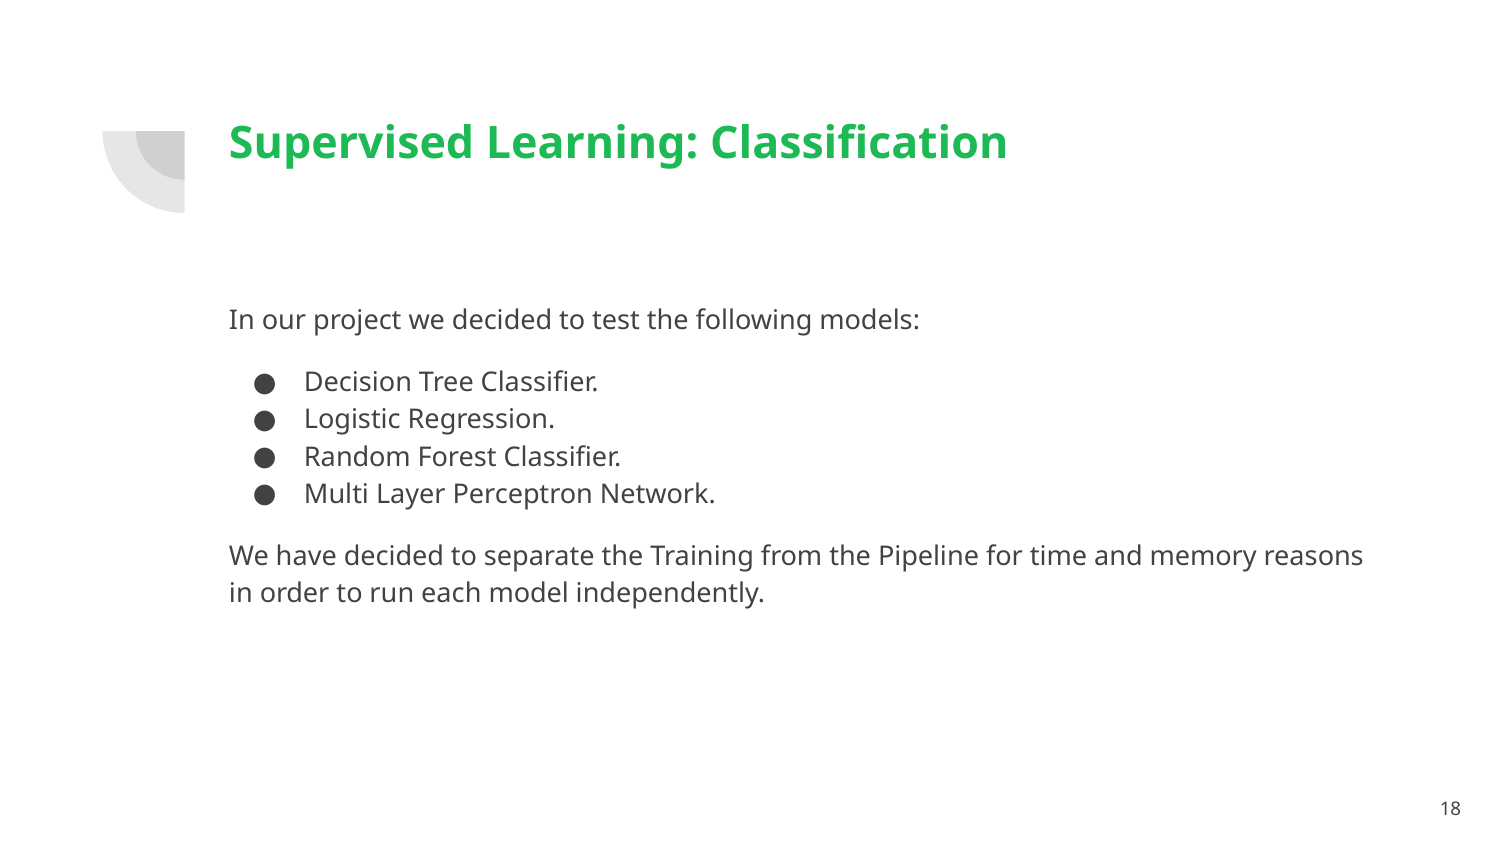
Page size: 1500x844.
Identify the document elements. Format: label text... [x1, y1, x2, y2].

title Supervised Learning: Classification [213, 98, 1086, 213]
list In our project we decided to test the following models: Decision Tree Classifier. Logistic Regression. Random Forest Classifier. Multi Layer Perceptron Network. We have decided to separate the Training from the Pipeline for time and memory reasons in order to run each model independently. [213, 282, 1387, 712]
slide_number ‹#› [1386, 777, 1477, 842]
